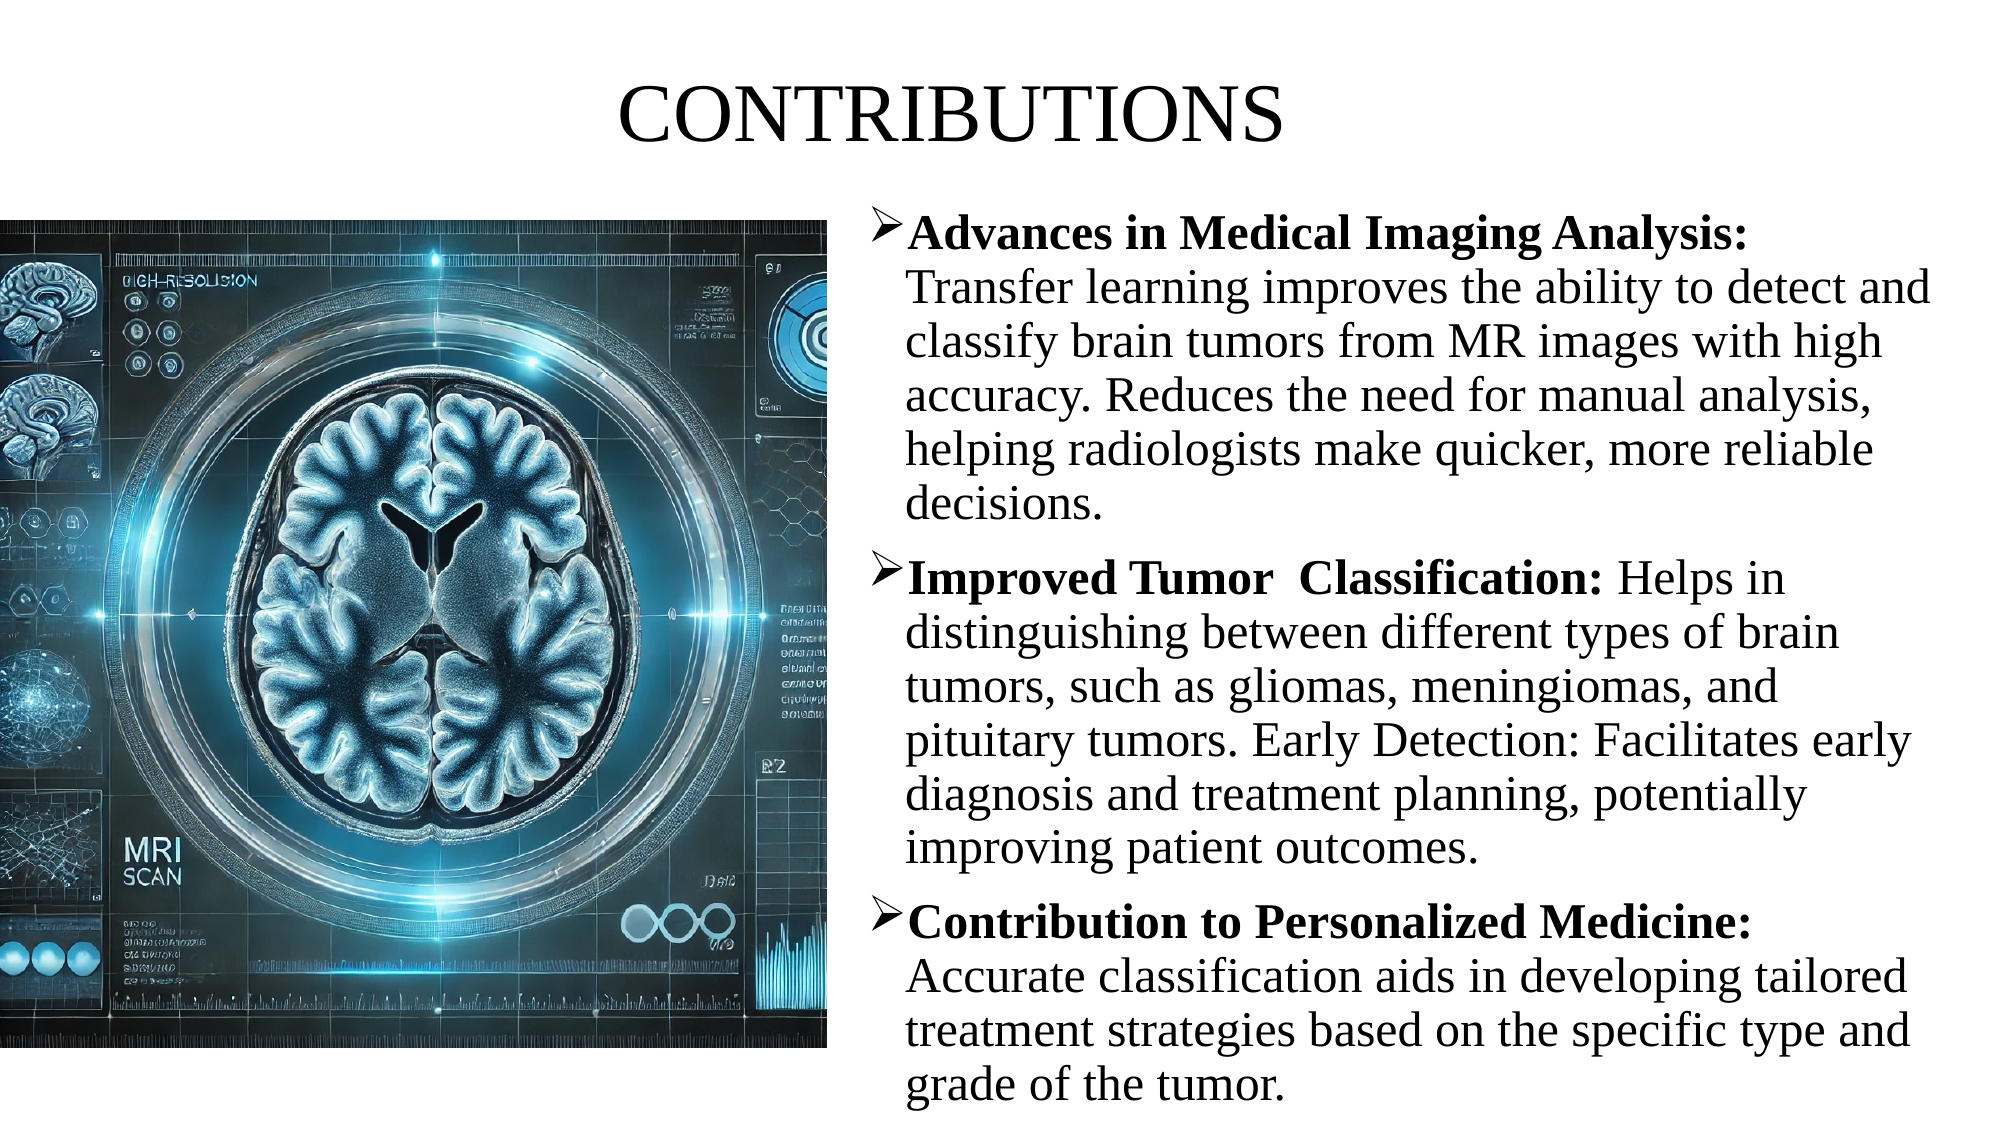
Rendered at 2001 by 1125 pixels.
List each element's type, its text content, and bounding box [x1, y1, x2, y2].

list Advances in Medical Imaging Analysis: Transfer learning improves the ability to detect and classify brain tumors from MR images with high accuracy. Reduces the need for manual analysis, helping radiologists make quicker, more reliable decisions. Improved Tumor Classification: Helps in distinguishing between different types of brain tumors, such as gliomas, meningiomas, and pituitary tumors. Early Detection: Facilitates early diagnosis and treatment planning, potentially improving patient outcomes. Contribution to Personalized Medicine: Accurate classification aids in developing tailored treatment strategies based on the specific type and grade of the tumor. [852, 198, 1957, 1109]
picture [0, 220, 827, 1048]
title CONTRIBUTIONS [577, 0, 1682, 241]
